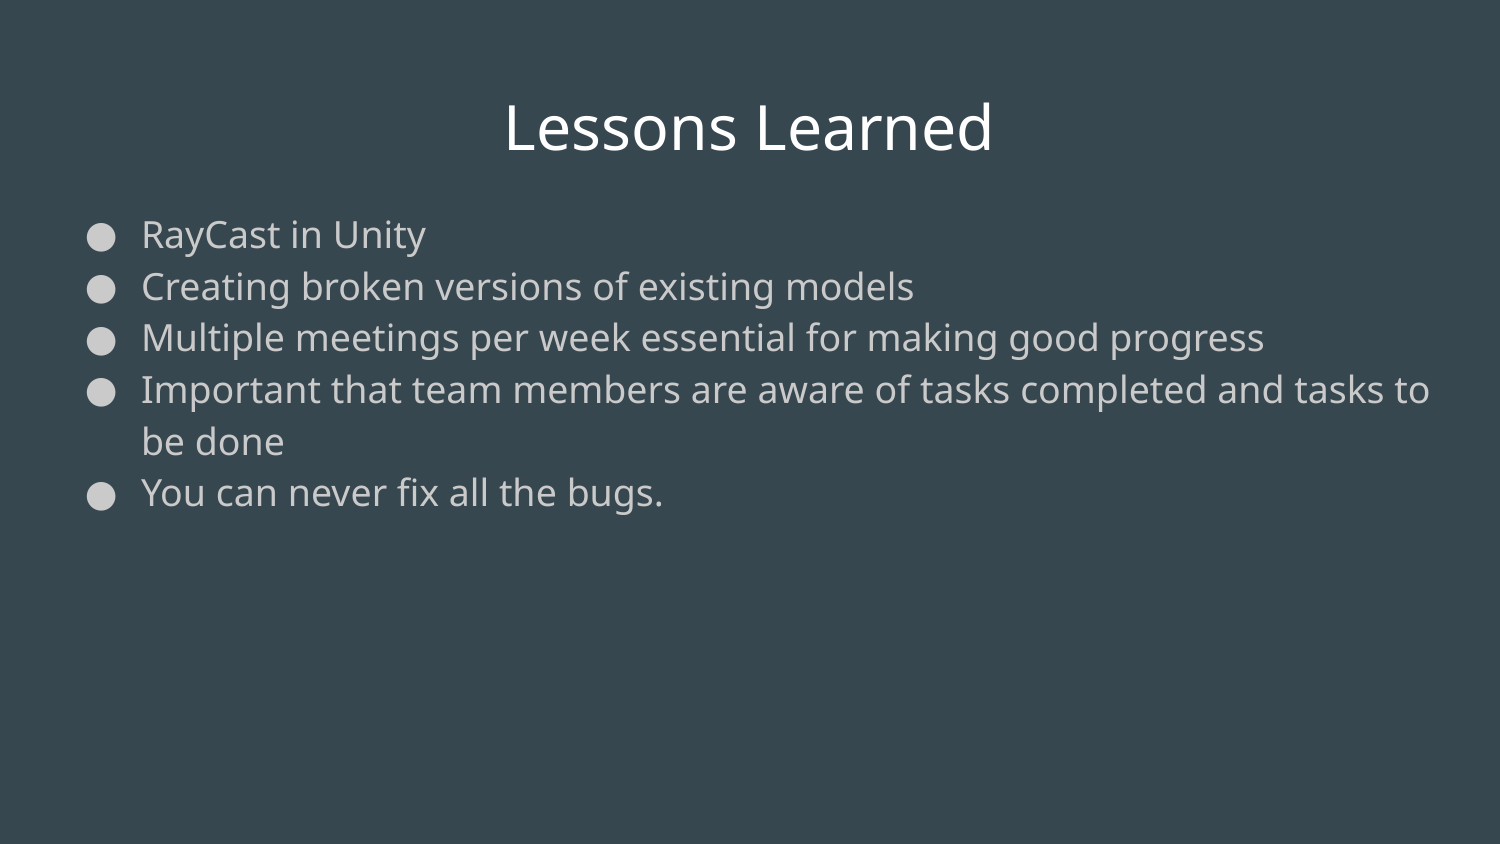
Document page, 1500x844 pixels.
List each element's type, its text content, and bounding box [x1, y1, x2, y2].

list RayCast in Unity Creating broken versions of existing models Multiple meetings per week essential for making good progress Important that team members are aware of tasks completed and tasks to be done You can never fix all the bugs. [51, 189, 1449, 750]
title Lessons Learned [51, 72, 1449, 167]
